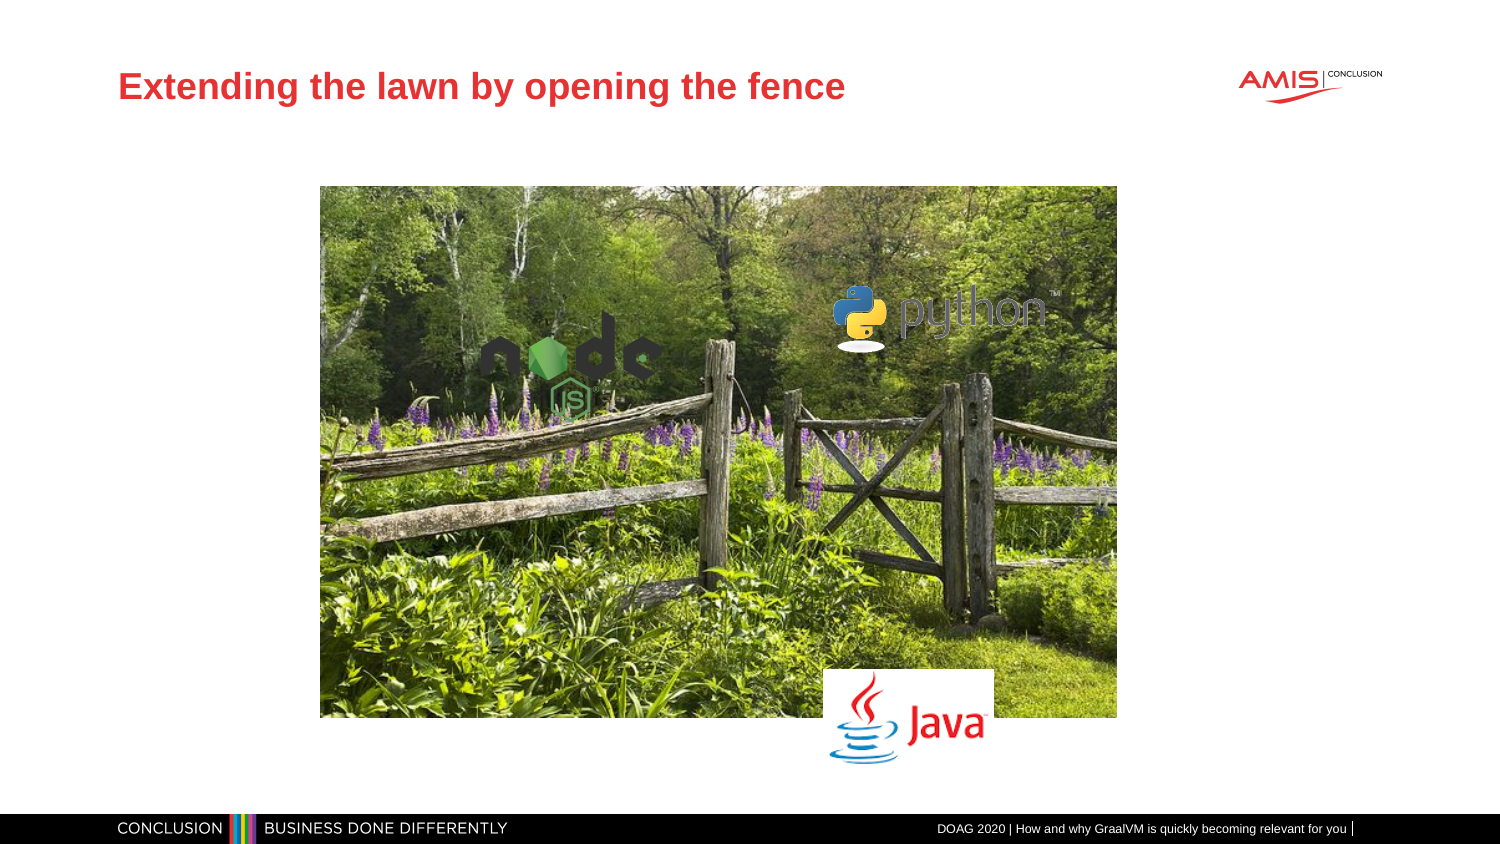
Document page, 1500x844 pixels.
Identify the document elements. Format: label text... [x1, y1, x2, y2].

picture [1205, 59, 1388, 106]
picture [0, 814, 236, 844]
footer DOAG 2020 | How and why GraalVM is quickly becoming relevant for you [814, 820, 1347, 839]
picture [320, 186, 1117, 765]
picture [239, 814, 1500, 844]
title Extending the lawn by opening the fence [118, 47, 1205, 130]
